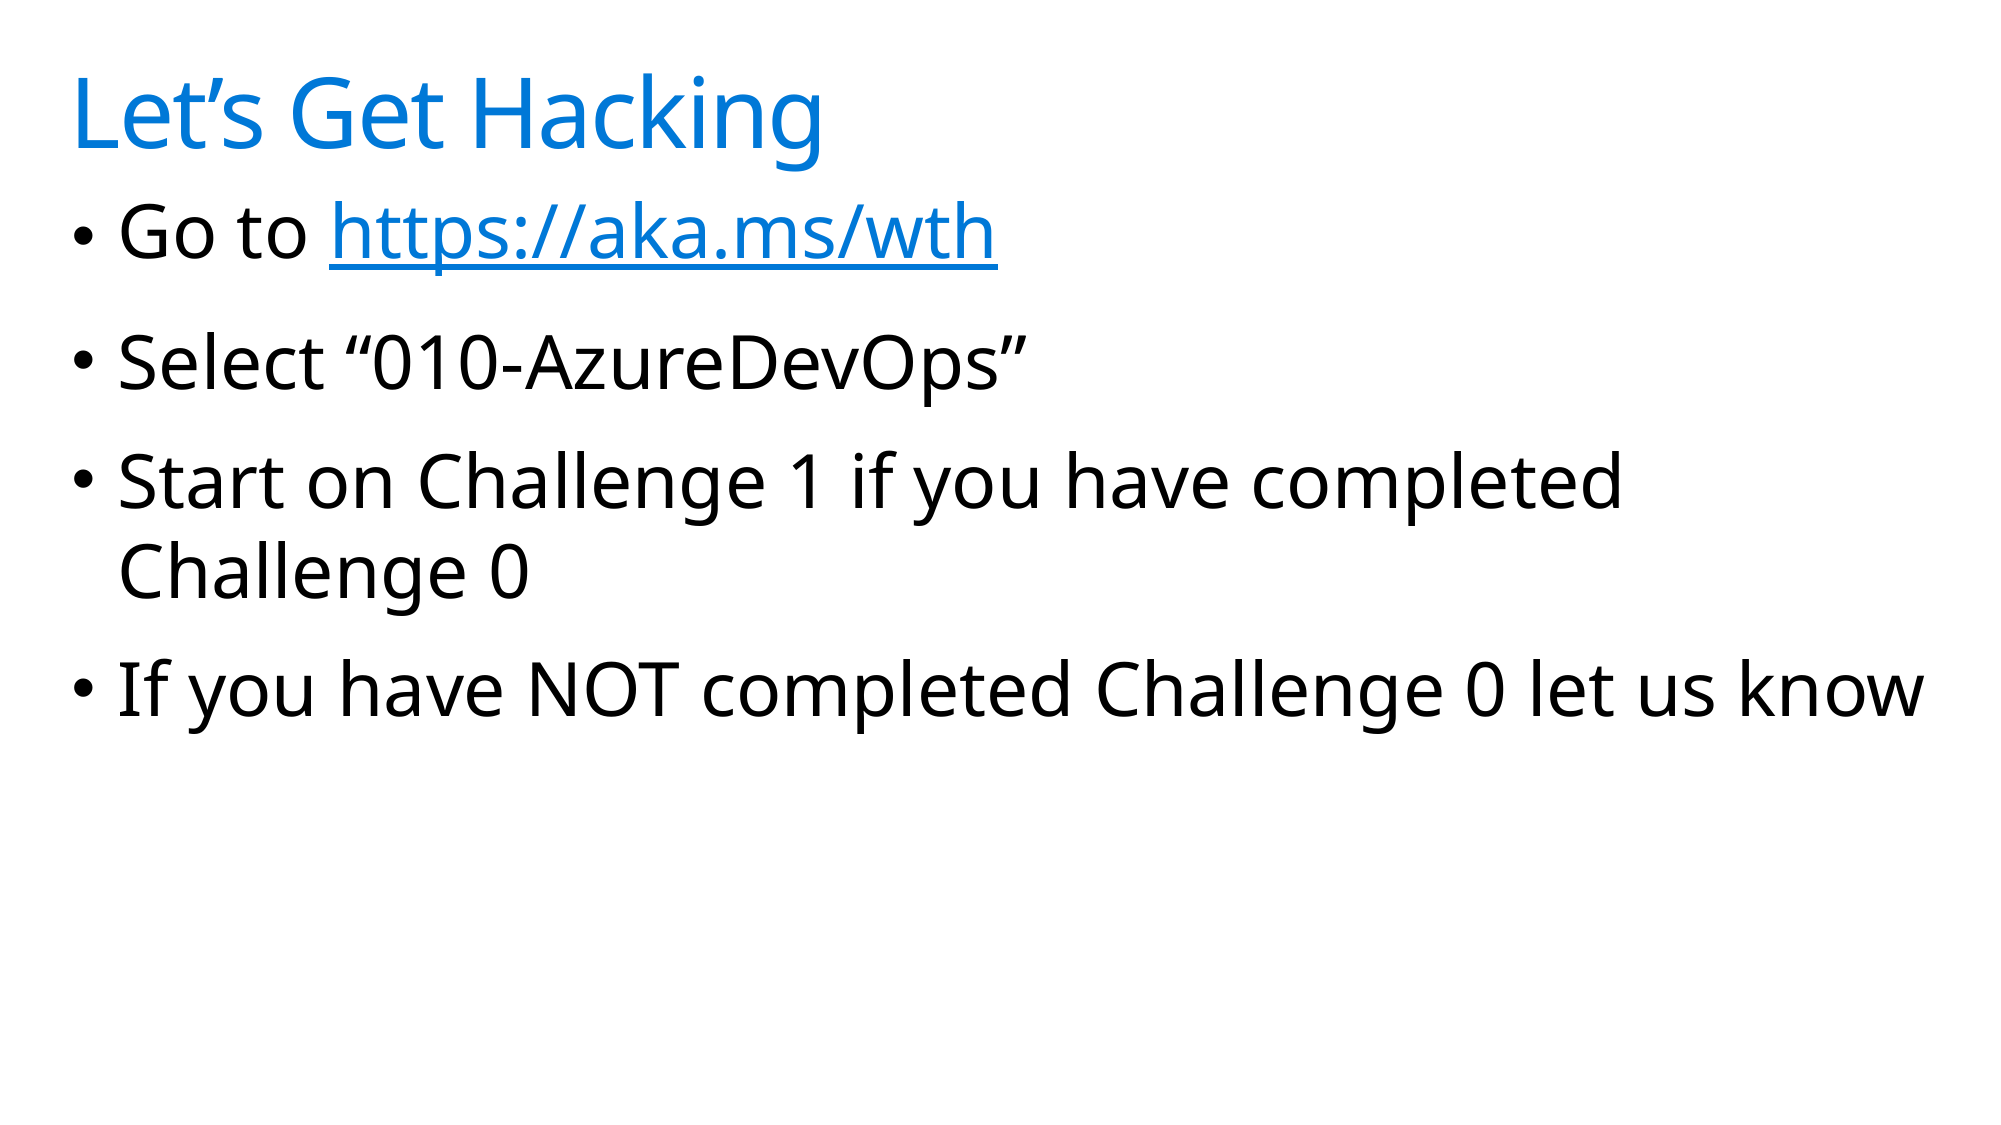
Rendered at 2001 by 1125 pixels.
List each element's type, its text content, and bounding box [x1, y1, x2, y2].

list Go to https://aka.ms/wth Select “010-AzureDevOps” Start on Challenge 1 if you have completed Challenge 0 If you have NOT completed Challenge 0 let us know [71, 183, 1932, 636]
title Let’s Get Hacking [69, 36, 1930, 158]
